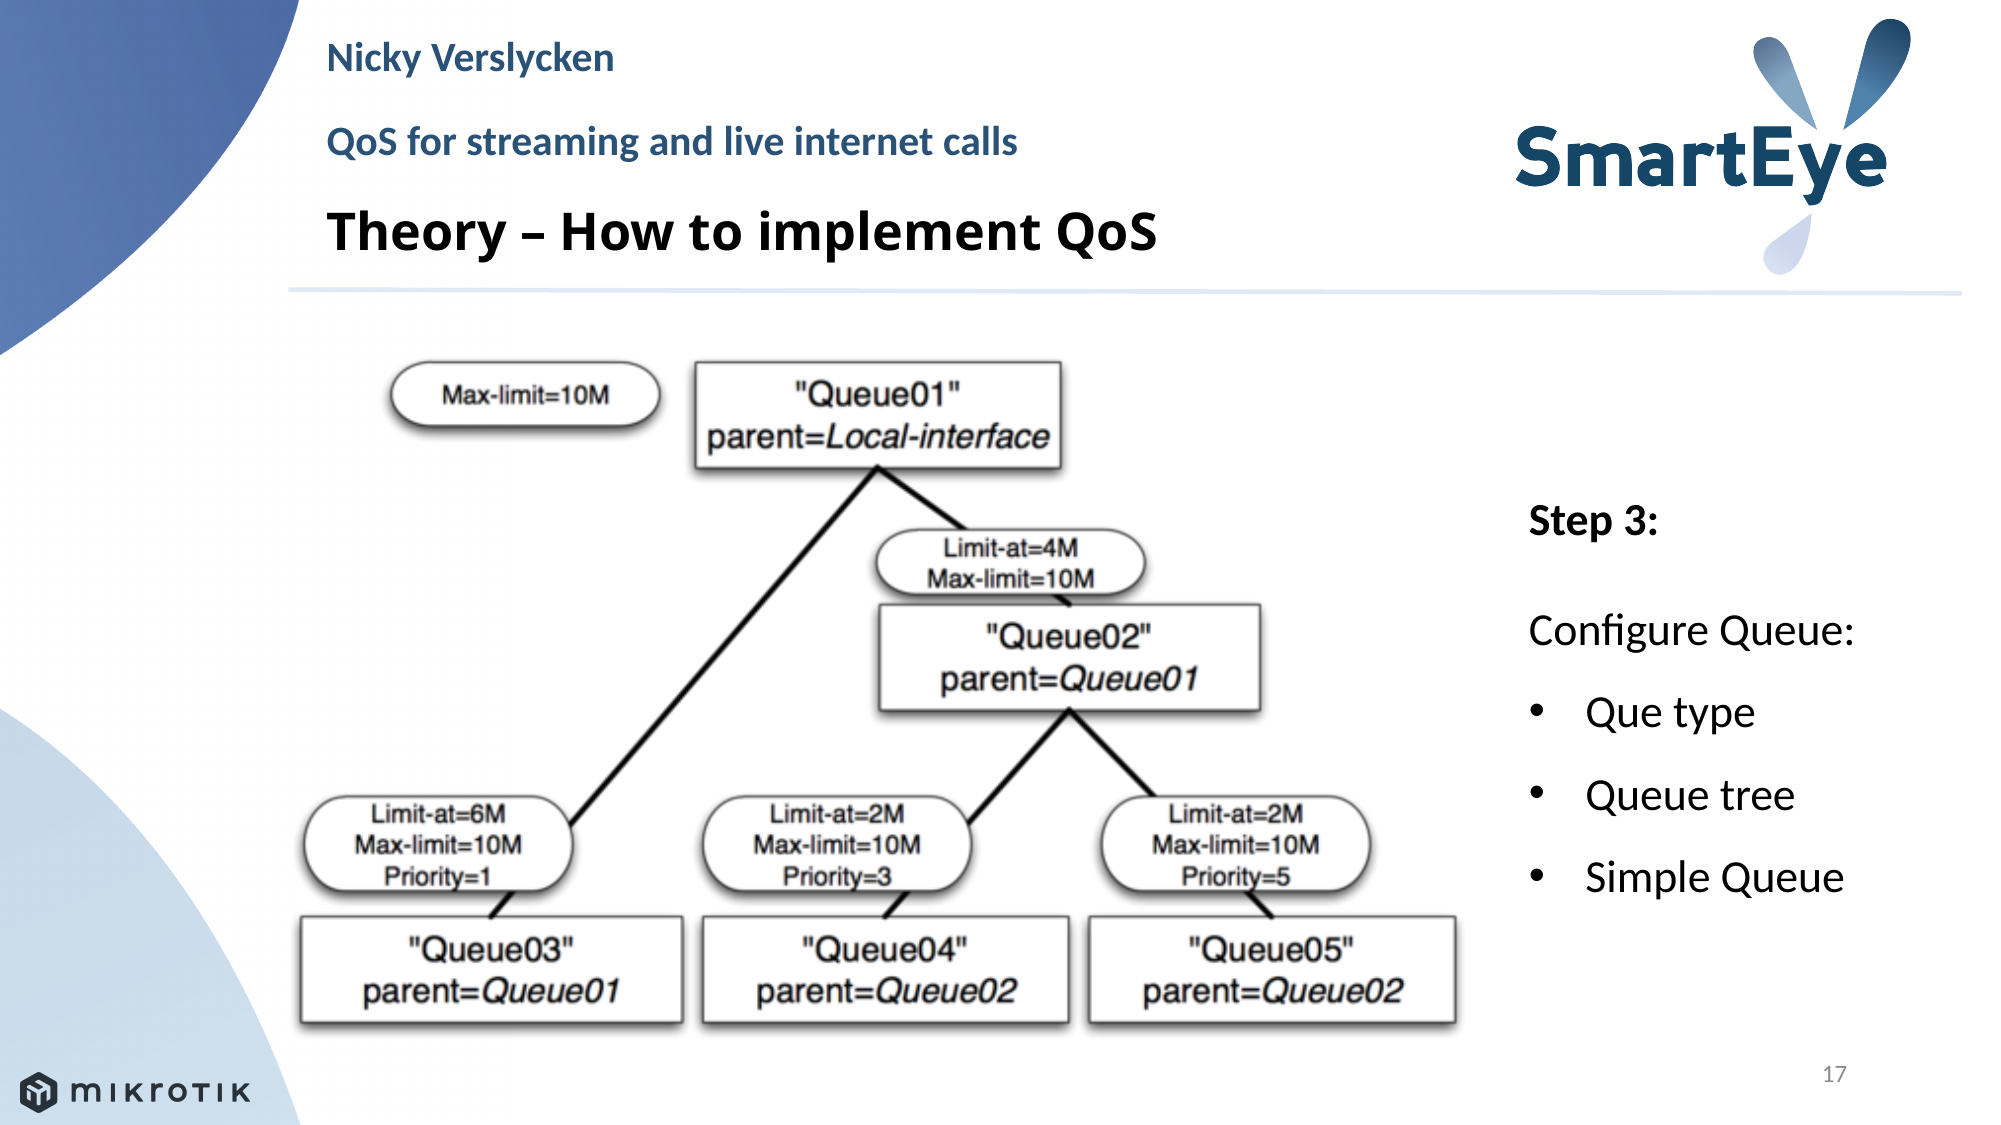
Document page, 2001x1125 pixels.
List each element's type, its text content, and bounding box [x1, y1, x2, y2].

text_box Step 3: Configure Queue: Que type Queue tree Simple Queue [1514, 482, 1945, 910]
slide_number 17 [1412, 1042, 1863, 1103]
picture [1489, 0, 1933, 289]
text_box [288, 289, 1962, 294]
picture [0, 0, 1471, 1125]
title Theory – How to implement QoS [514, 197, 1471, 288]
subtitle Nicky Verslycken QoS for streaming and live internet calls [514, 22, 1256, 175]
